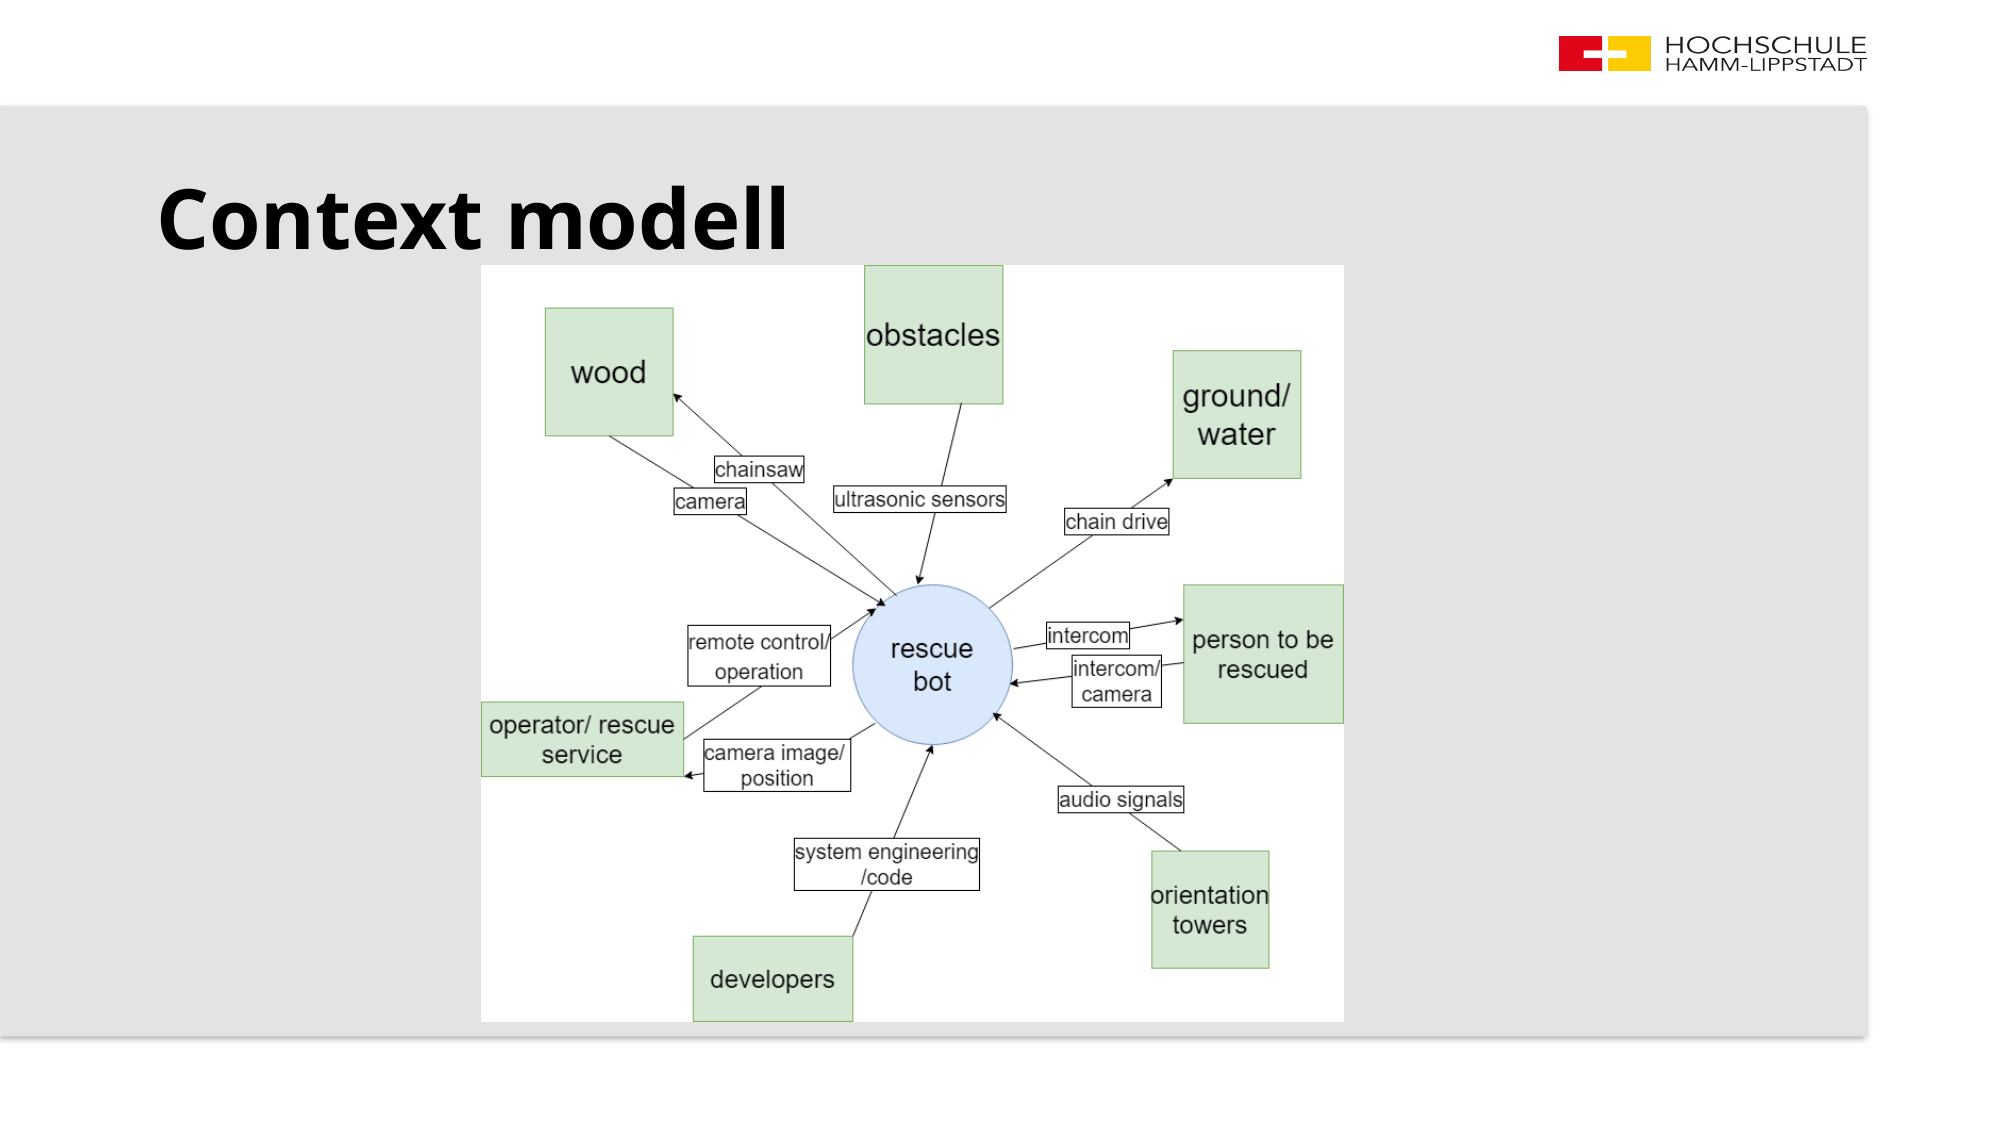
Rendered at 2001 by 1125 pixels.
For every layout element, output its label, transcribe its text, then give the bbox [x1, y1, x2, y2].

picture [480, 264, 1345, 1022]
picture [1559, 36, 1867, 71]
title Context modell [141, 122, 1821, 310]
